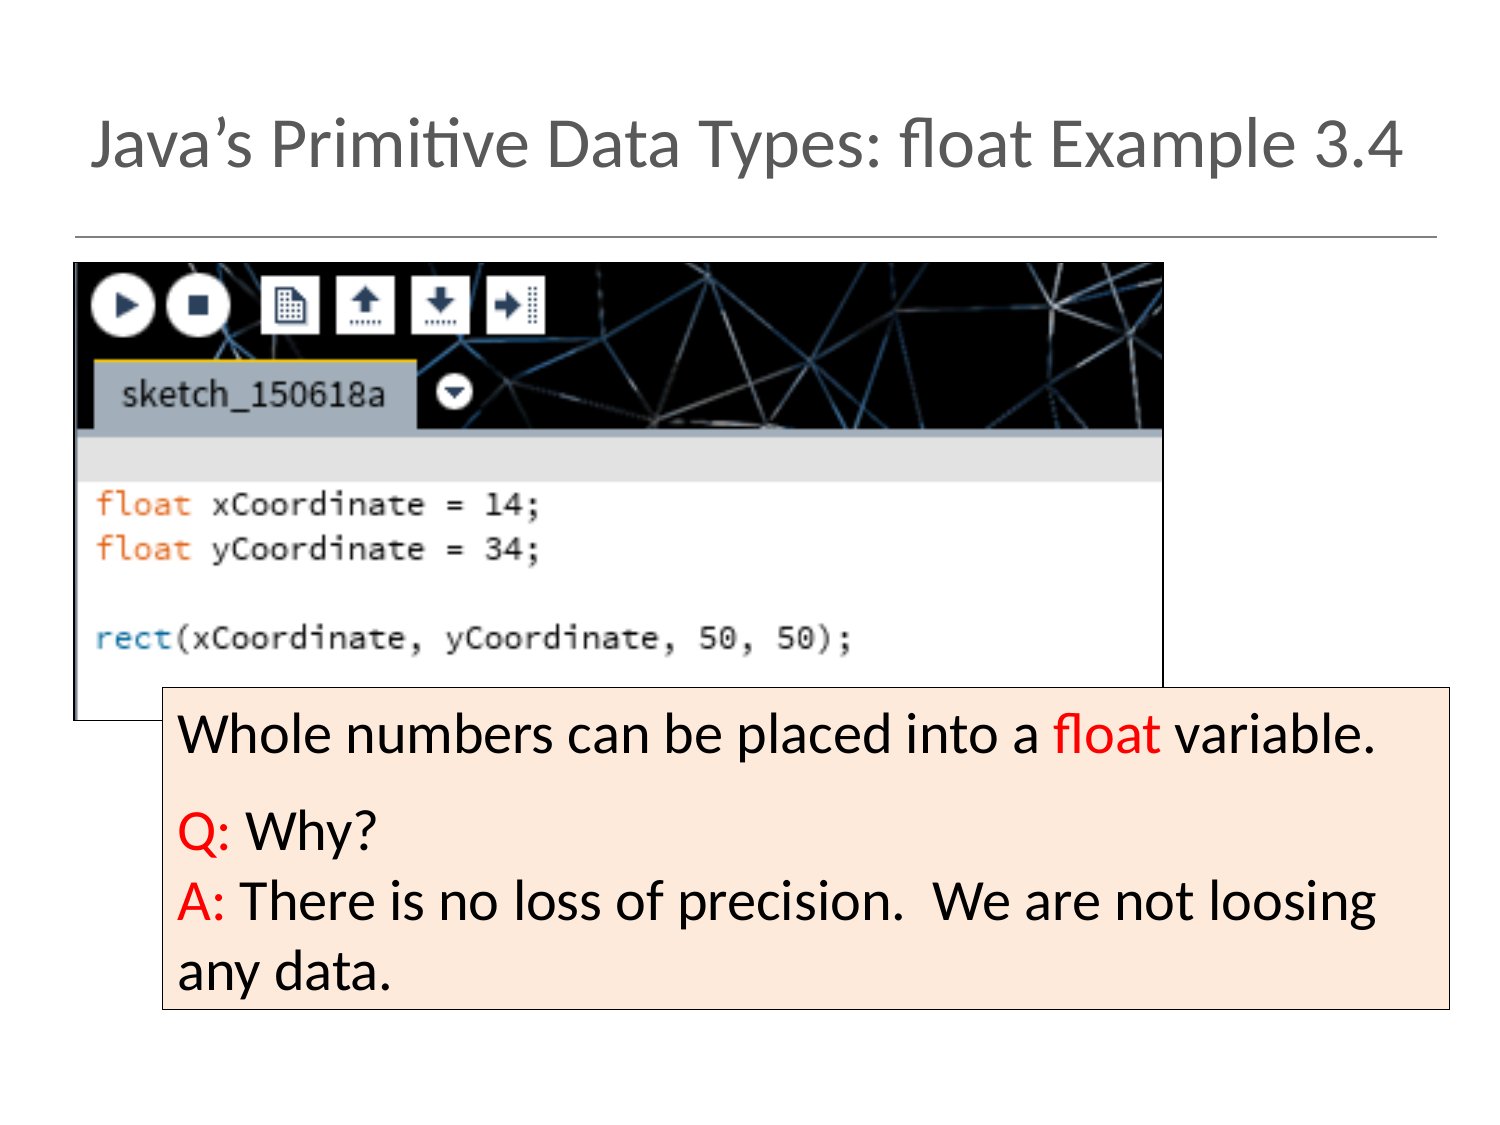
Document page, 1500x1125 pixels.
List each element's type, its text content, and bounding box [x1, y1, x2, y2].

picture [74, 263, 1163, 721]
title Java’s Primitive Data Types: float Example 3.4 [75, 45, 1425, 233]
text_box Whole numbers can be placed into a float variable. Q: Why? A: There is no loss of precision. We are not loosing any data. [162, 687, 1450, 1010]
